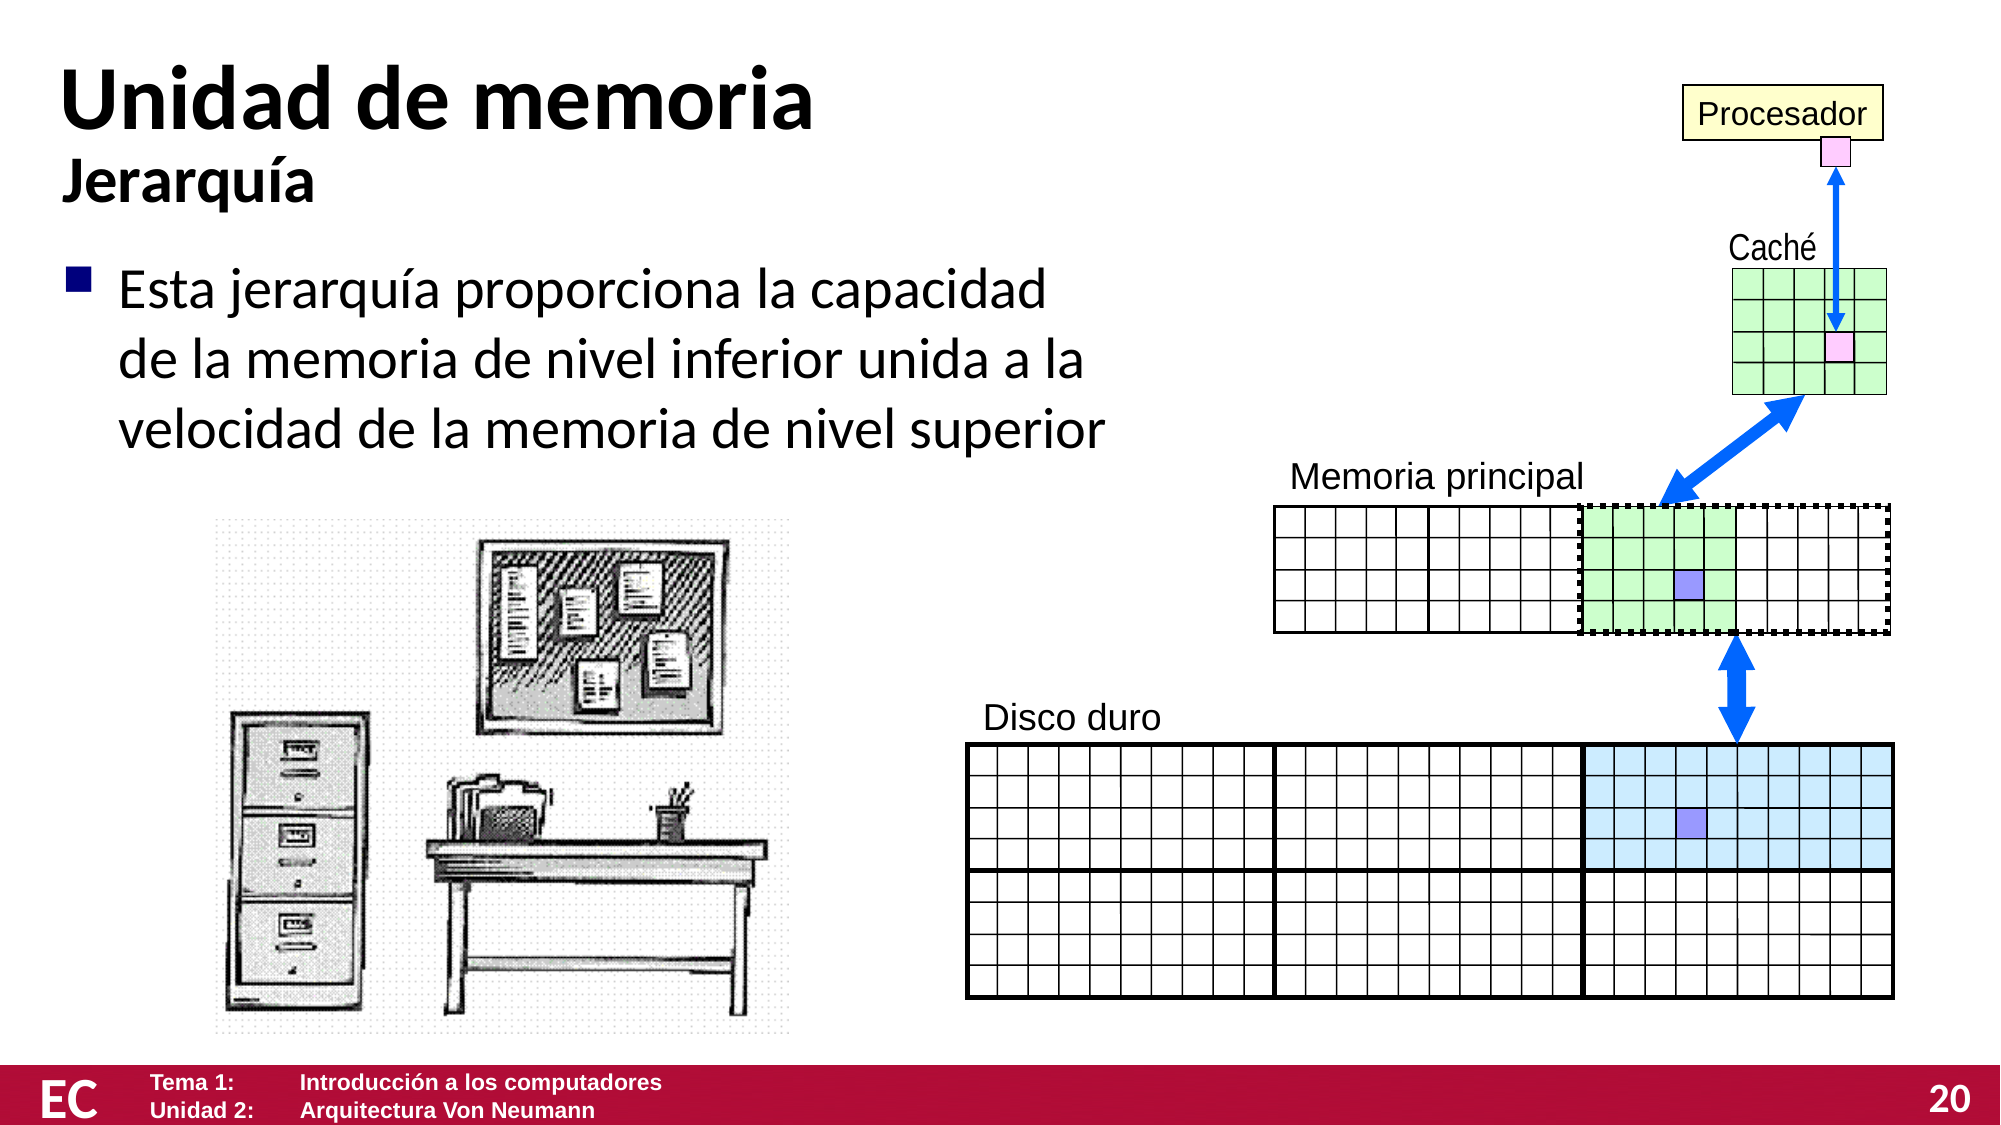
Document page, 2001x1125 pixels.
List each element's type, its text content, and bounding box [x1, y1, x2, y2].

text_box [967, 84, 1894, 998]
list Jerarquía [47, 191, 962, 223]
list Esta jerarquía proporciona la capacidad de la memoria de nivel inferior unida a la velocidad de la memoria de nivel superior [47, 242, 1128, 1038]
title Unidad de memoria [47, 32, 1900, 191]
picture [0, 1065, 2000, 1125]
picture [213, 519, 789, 1035]
